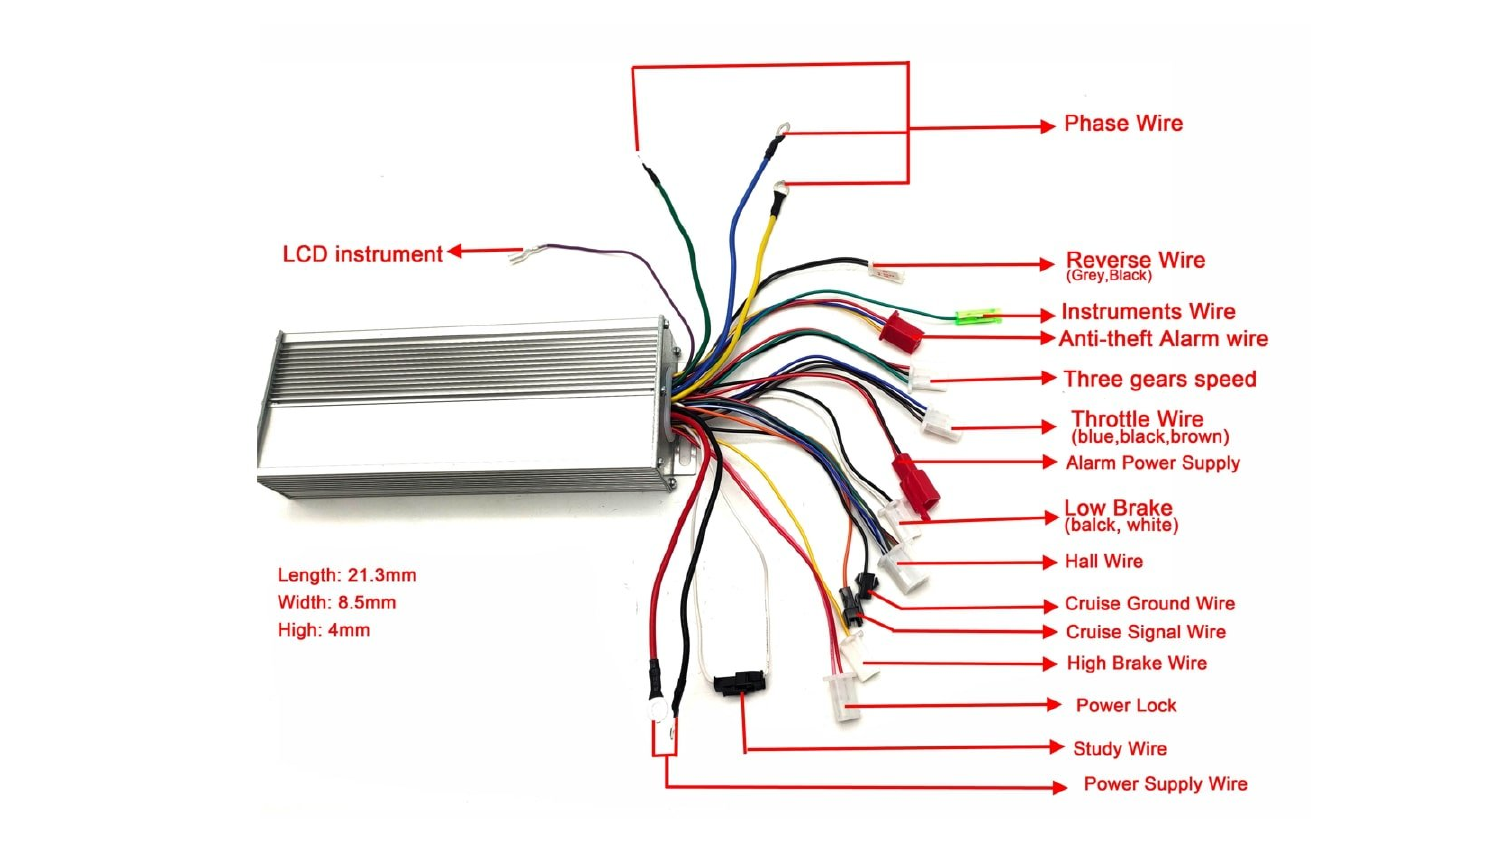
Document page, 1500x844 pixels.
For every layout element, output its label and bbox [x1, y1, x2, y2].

picture [189, 24, 1311, 819]
